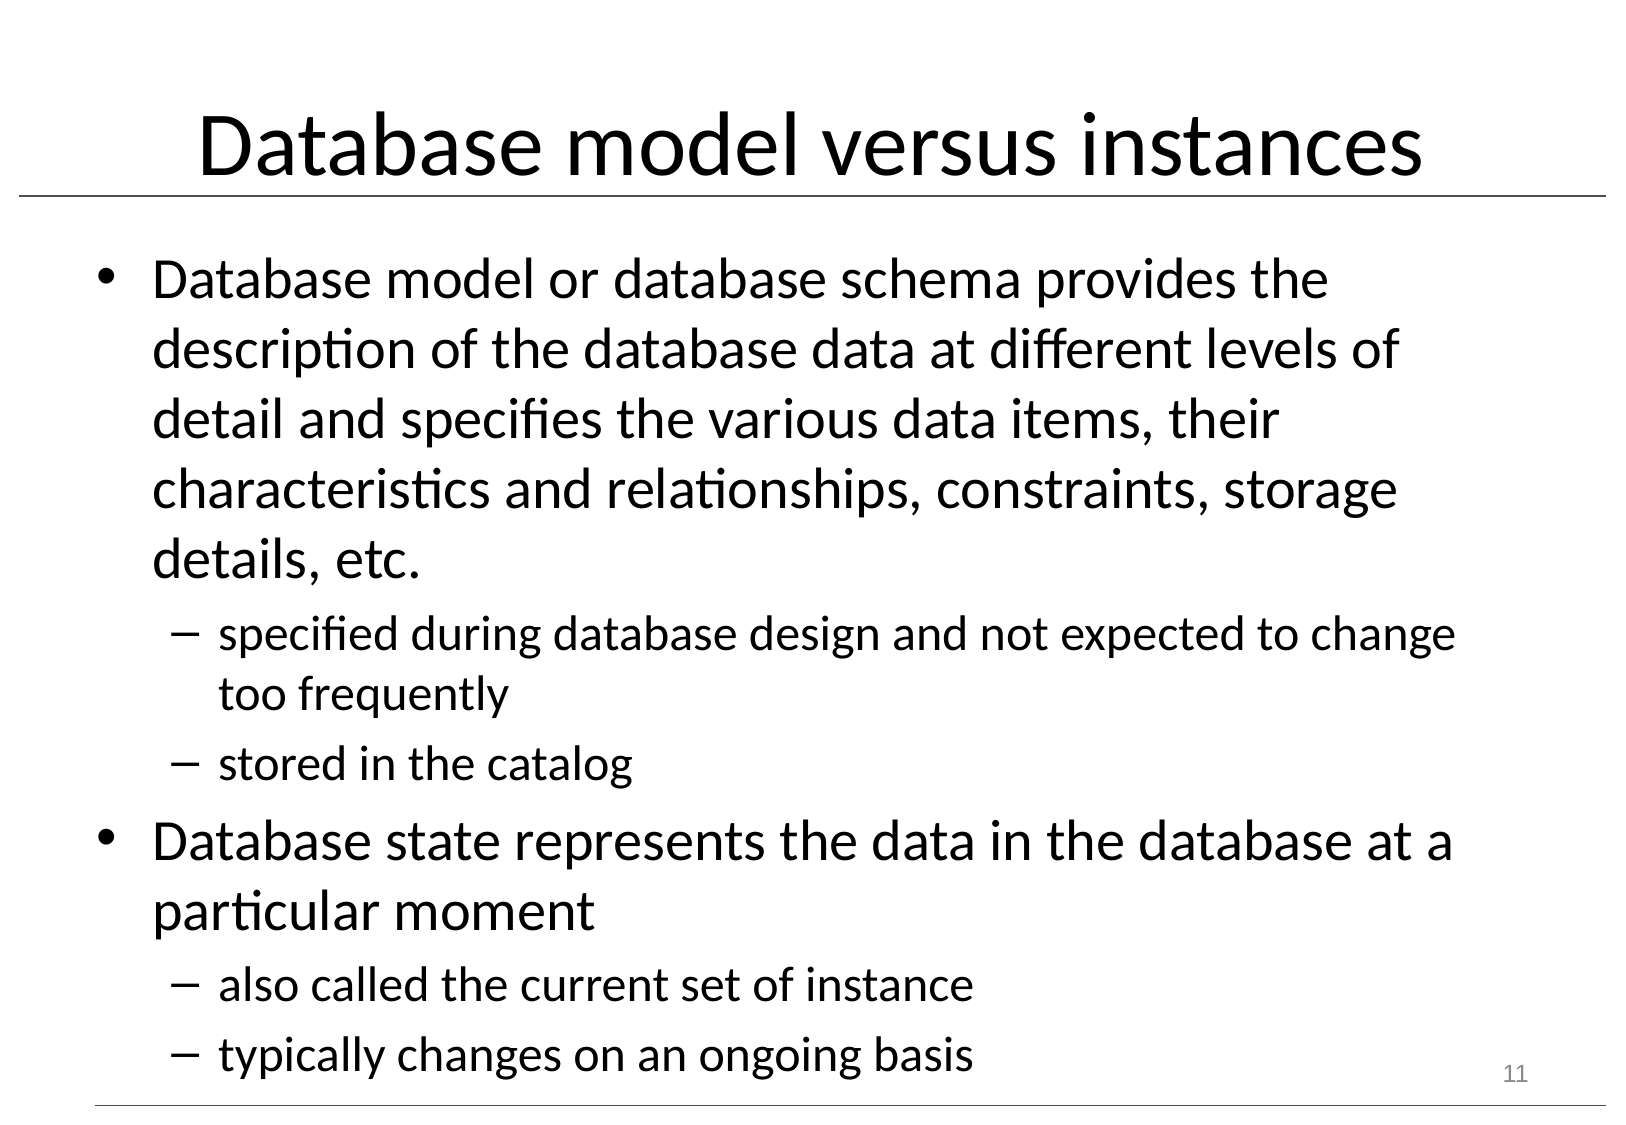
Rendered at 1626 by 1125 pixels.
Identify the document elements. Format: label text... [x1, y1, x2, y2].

list Database model or database schema provides the description of the database data at different levels of detail and specifies the various data items, their characteristics and relationships, constraints, storage details, etc. specified during database design and not expected to change too frequently stored in the catalog Database state represents the data in the database at a particular moment also called the current set of instance typically changes on an ongoing basis [81, 232, 1544, 975]
title Database model versus instances [81, 45, 1544, 232]
slide_number 11 [1164, 1042, 1544, 1103]
